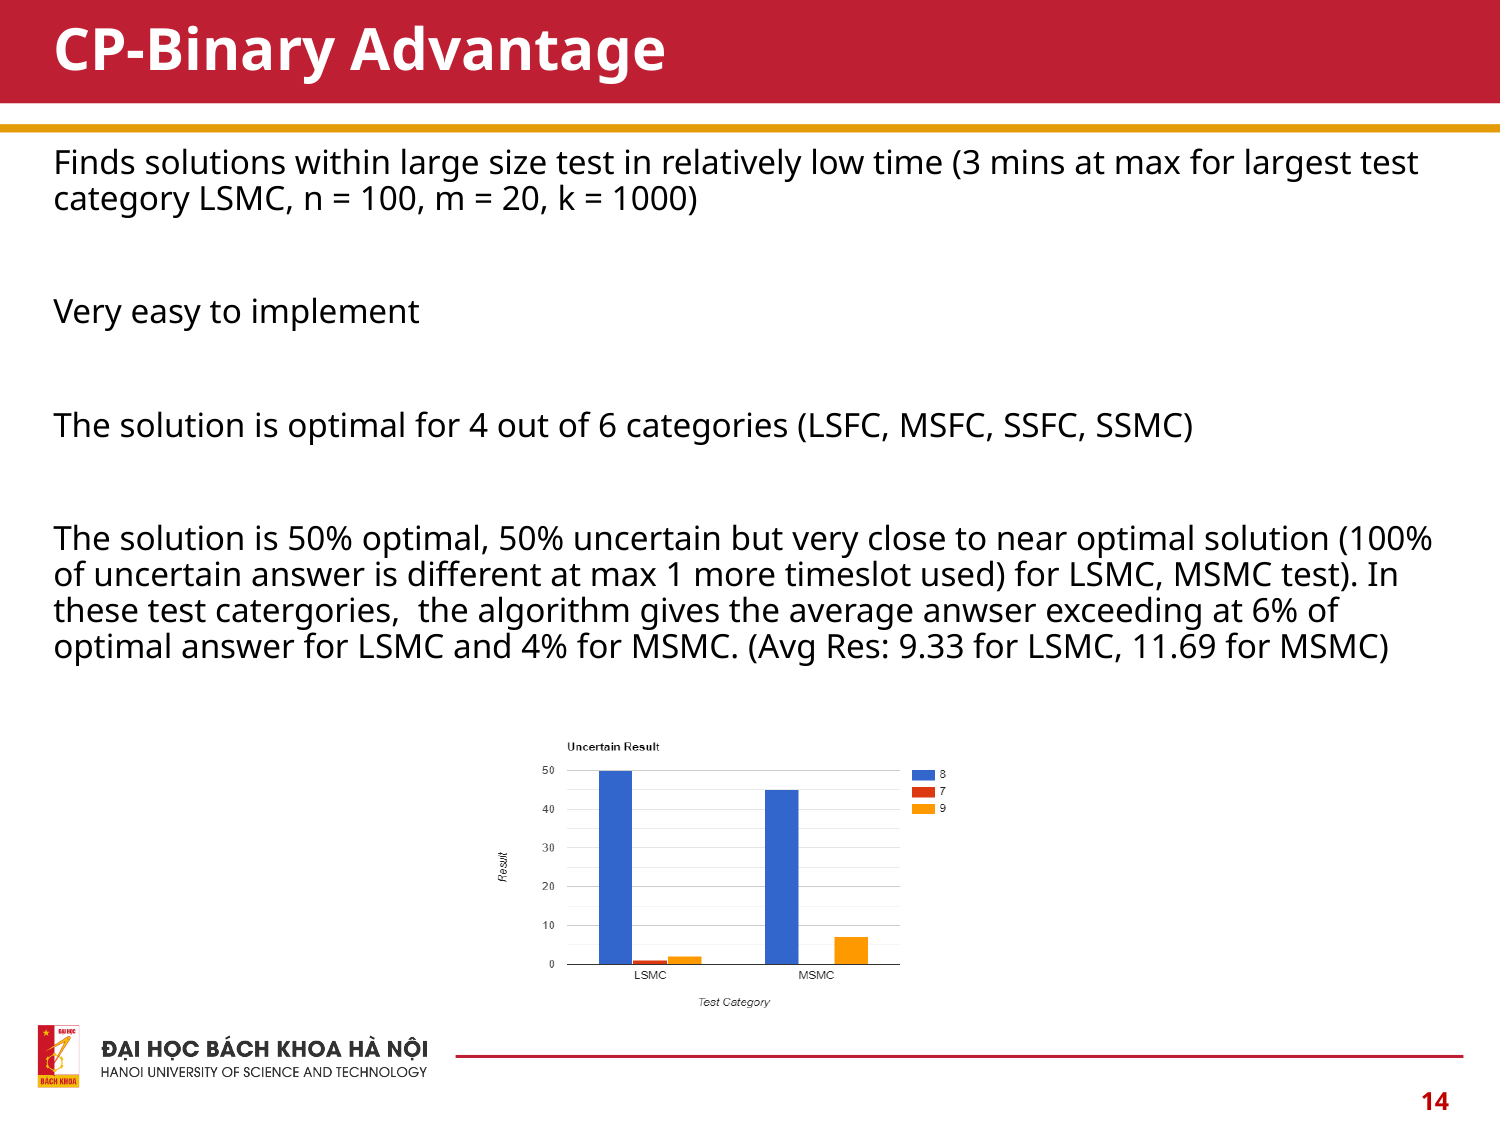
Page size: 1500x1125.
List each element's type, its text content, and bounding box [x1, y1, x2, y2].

title CP-Binary Advantage [38, 12, 1462, 87]
slide_number 14 [1126, 1078, 1464, 1125]
picture [0, 0, 1500, 1125]
list Finds solutions within large size test in relatively low time (3 mins at max for largest test category LSMC, n = 100, m = 20, k = 1000) Very easy to implement The solution is optimal for 4 out of 6 categories (LSFC, MSFC, SSFC, SSMC) The solution is 50% optimal, 50% uncertain but very close to near optimal solution (100% of uncertain answer is different at max 1 more timeslot used) for LSMC, MSMC test). In these test catergories, the algorithm gives the average anwser exceeding at 6% of optimal answer for LSMC and 4% for MSMC. (Avg Res: 9.33 for LSMC, 11.69 for MSMC) [38, 138, 1462, 1008]
